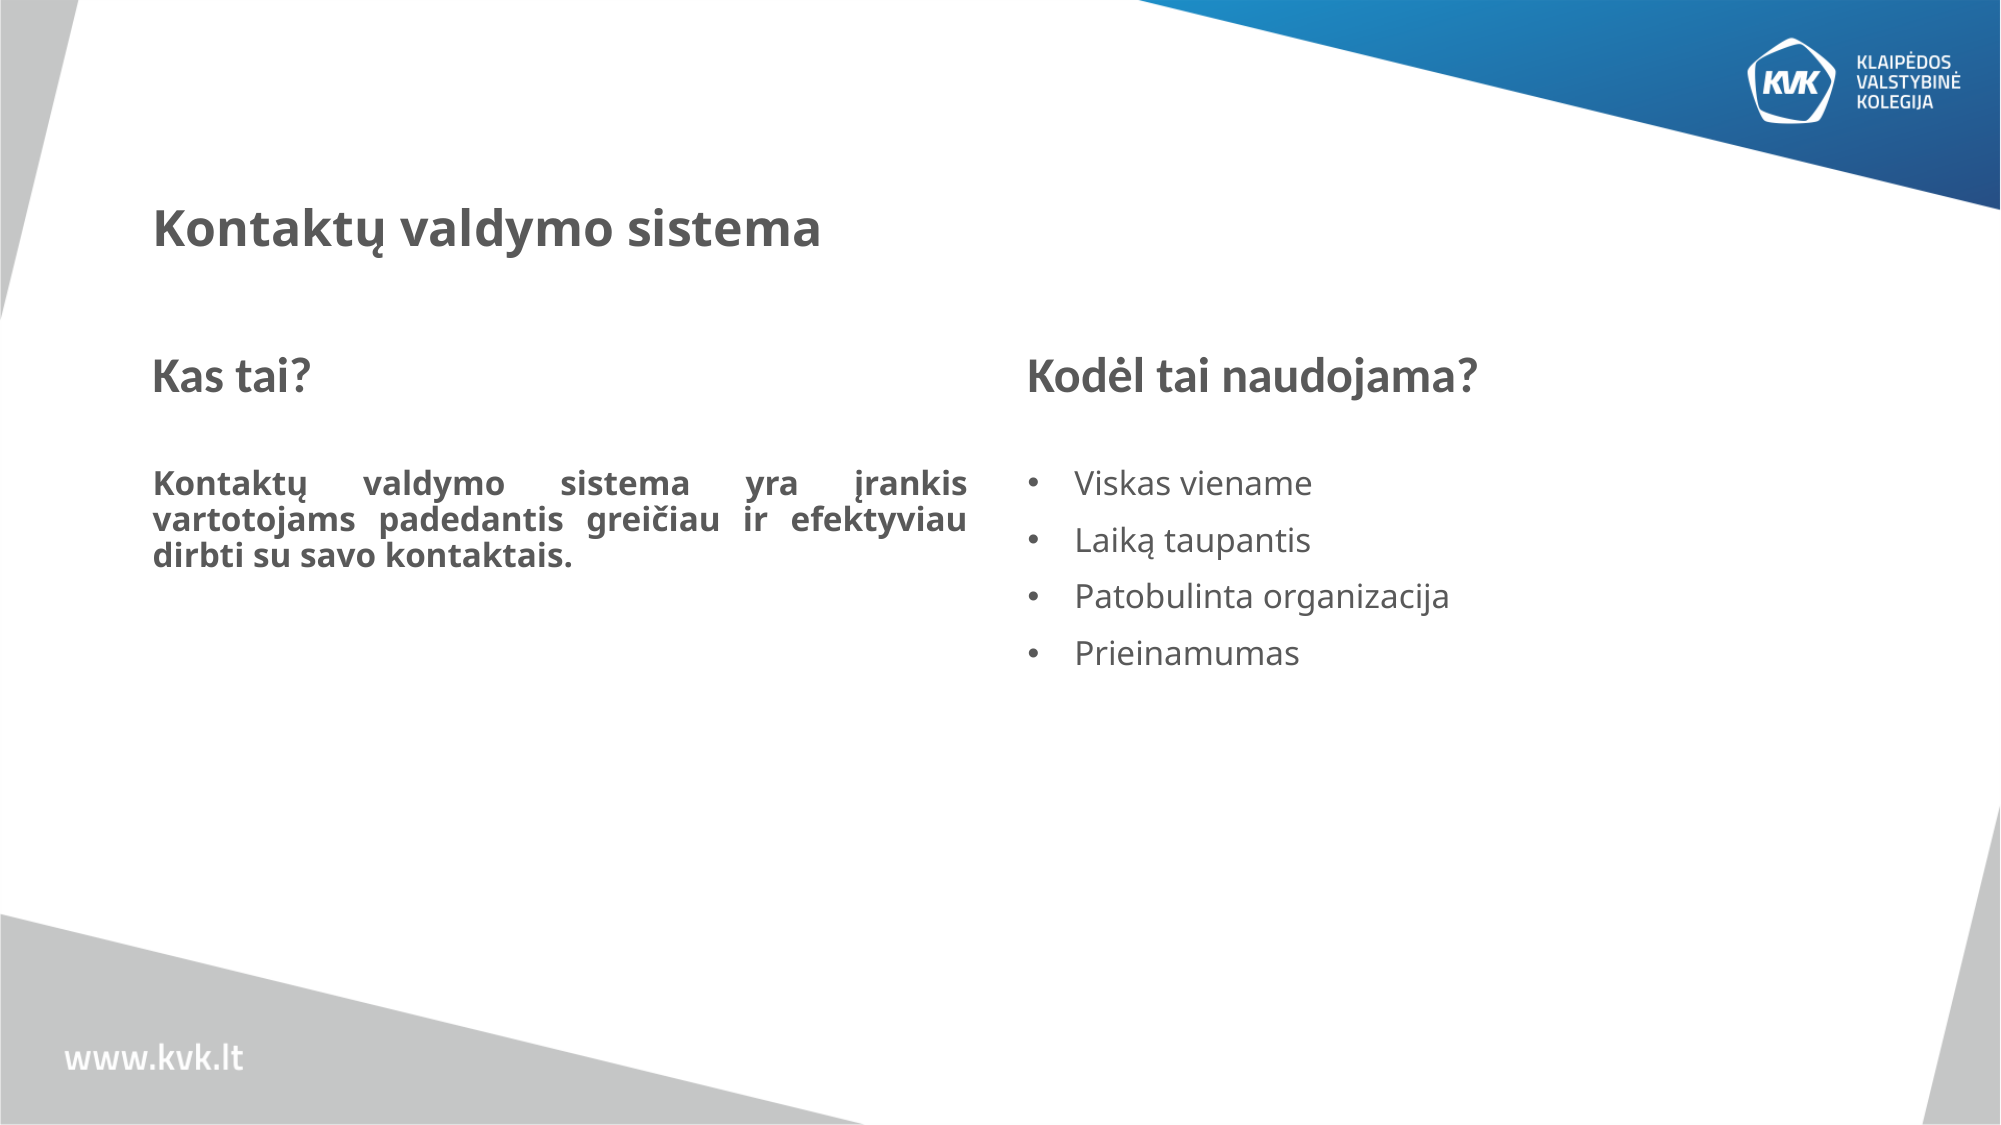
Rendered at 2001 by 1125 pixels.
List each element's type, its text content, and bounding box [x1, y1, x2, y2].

list Kodėl tai naudojama? [1012, 275, 1863, 411]
picture [0, 0, 2001, 1125]
title Kontaktų valdymo sistema [137, 182, 1863, 278]
list Kontaktų valdymo sistema yra įrankis vartotojams padedantis greičiau ir efektyviau dirbti su savo kontaktais. [137, 459, 984, 910]
list Viskas viename Laiką taupantis Patobulinta organizacija Prieinamumas [1012, 459, 1863, 910]
list Kas tai? [137, 275, 984, 411]
